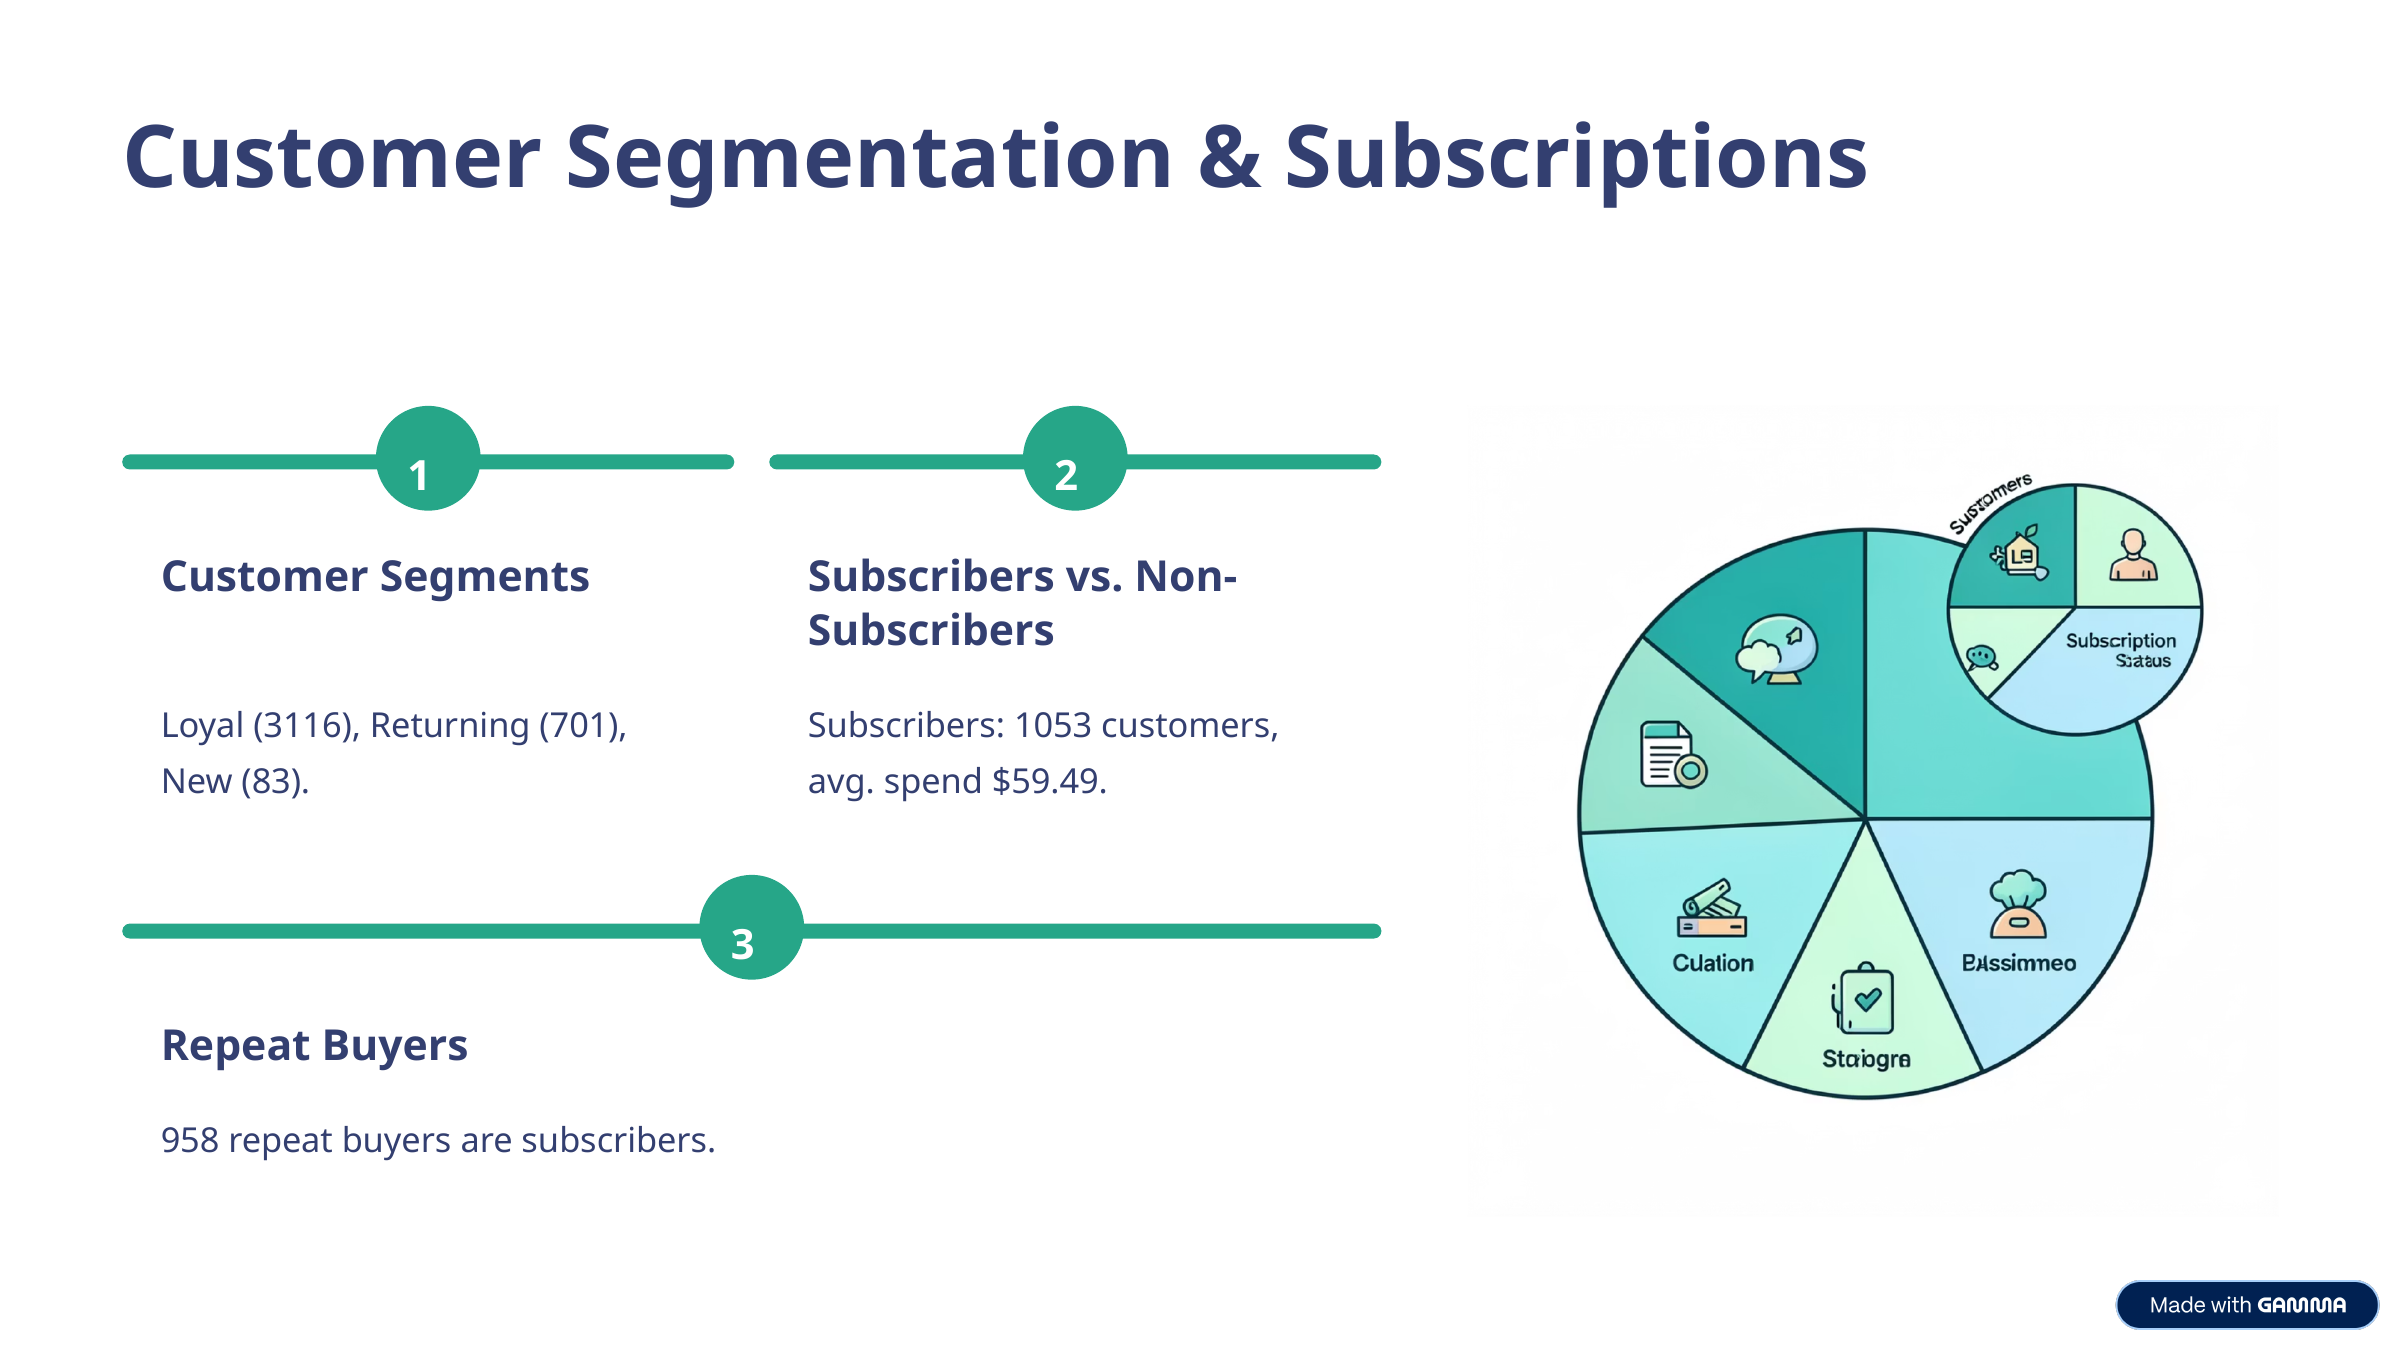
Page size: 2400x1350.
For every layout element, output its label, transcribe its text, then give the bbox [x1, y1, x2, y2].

text_box [122, 937, 1382, 1199]
text_box Subscribers: 1053 customers, avg. spend $59.49. [807, 689, 1343, 802]
text_box 1 [407, 432, 450, 485]
text_box Customer Segments [160, 545, 696, 655]
text_box [122, 468, 735, 841]
text_box [699, 874, 805, 980]
text_box Loyal (3116), Returning (701), New (83). [160, 689, 696, 802]
text_box [122, 923, 700, 939]
text_box [122, 454, 377, 470]
text_box Repeat Buyers [160, 1014, 598, 1070]
text_box [375, 405, 481, 511]
text_box 2 [1054, 432, 1097, 485]
text_box Subscribers vs. Non-Subscribers [807, 545, 1343, 655]
text_box [480, 454, 735, 470]
text_box 3 [730, 901, 773, 954]
text_box [769, 454, 1024, 470]
picture [2106, 1271, 2389, 1339]
text_box [804, 923, 1382, 939]
text_box 958 repeat buyers are subscribers. [160, 1104, 1343, 1160]
text_box [769, 468, 1382, 841]
text_box [1022, 405, 1128, 511]
text_box [1127, 454, 1382, 470]
picture [1467, 405, 2280, 1218]
text_box Customer Segmentation & Subscriptions [122, 95, 2278, 315]
